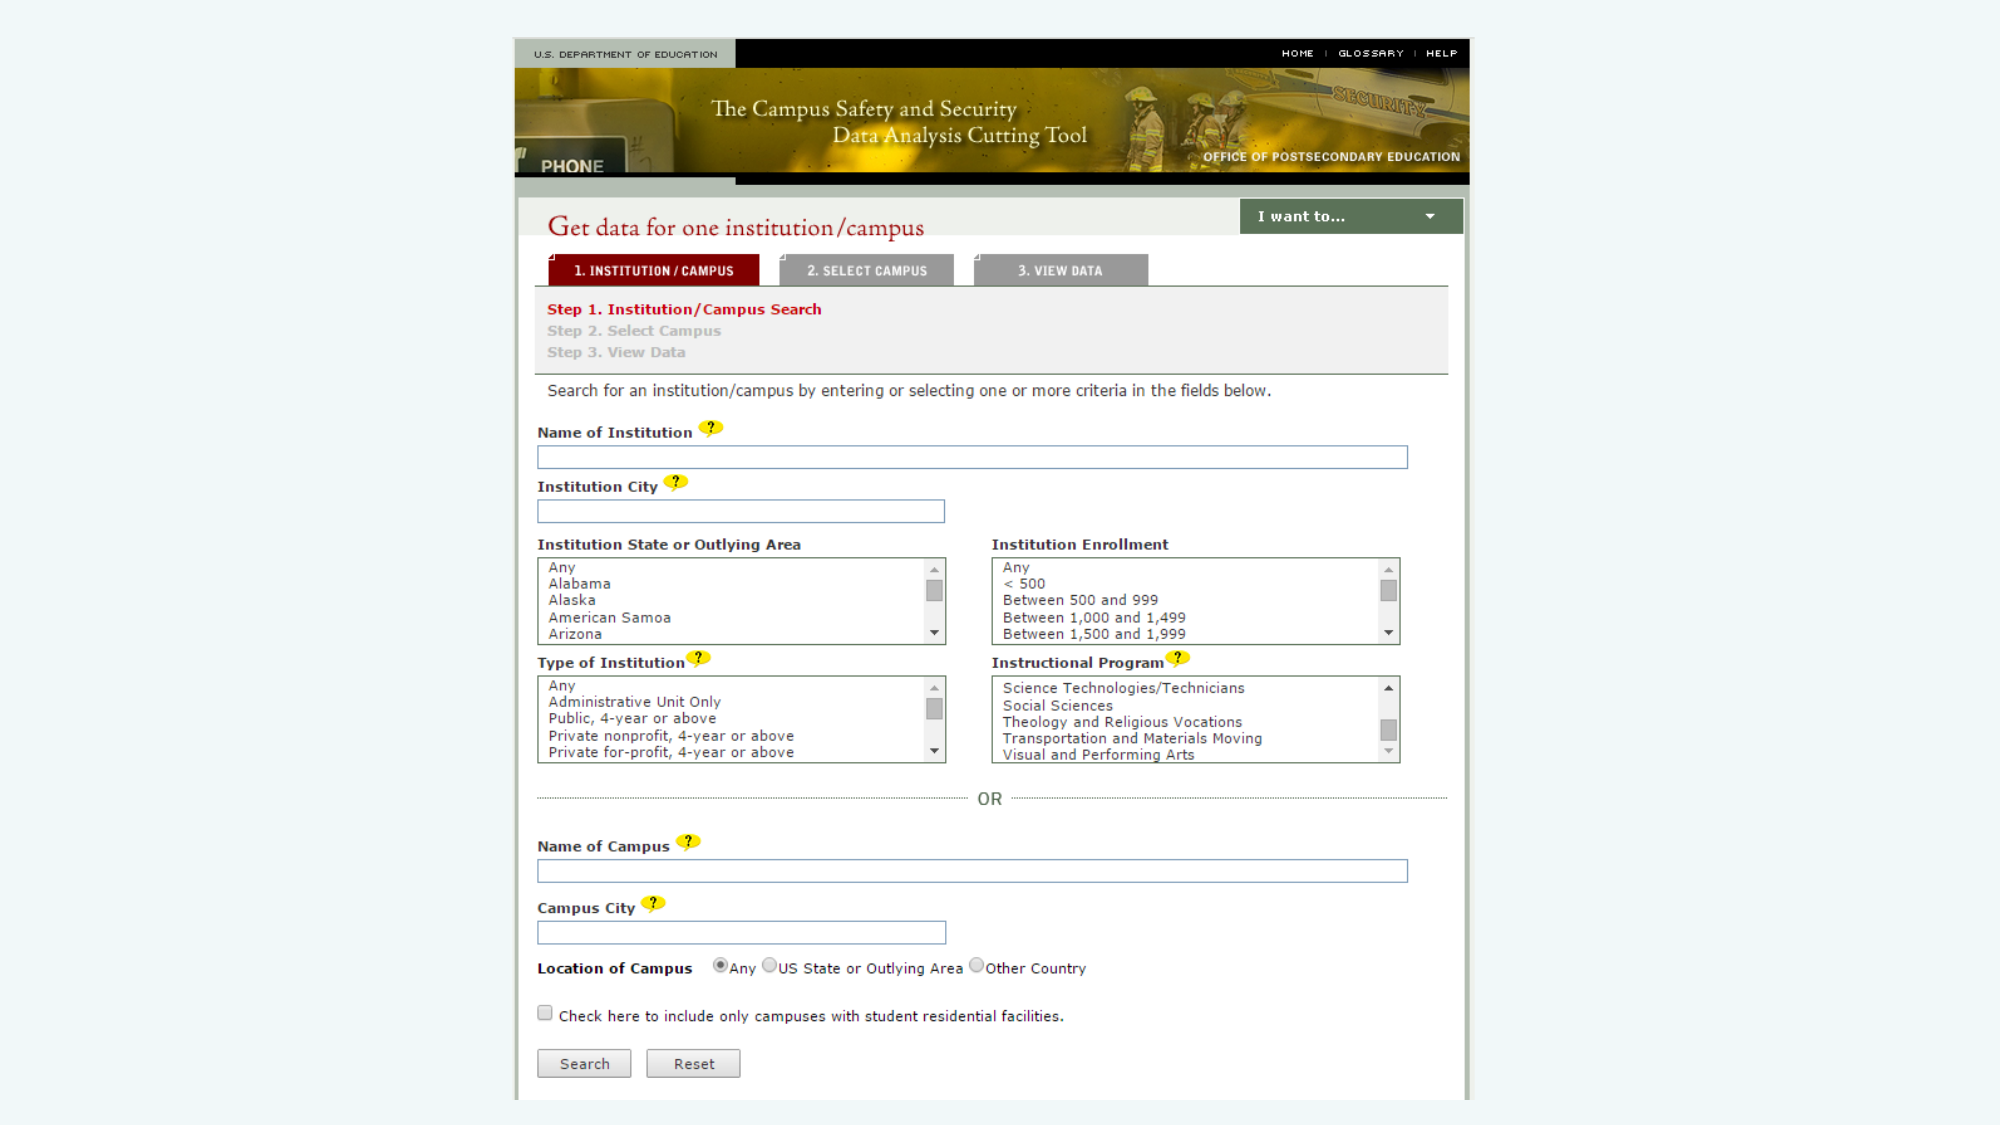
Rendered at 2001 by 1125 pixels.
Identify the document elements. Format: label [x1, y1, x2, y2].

picture [512, 37, 1475, 1101]
